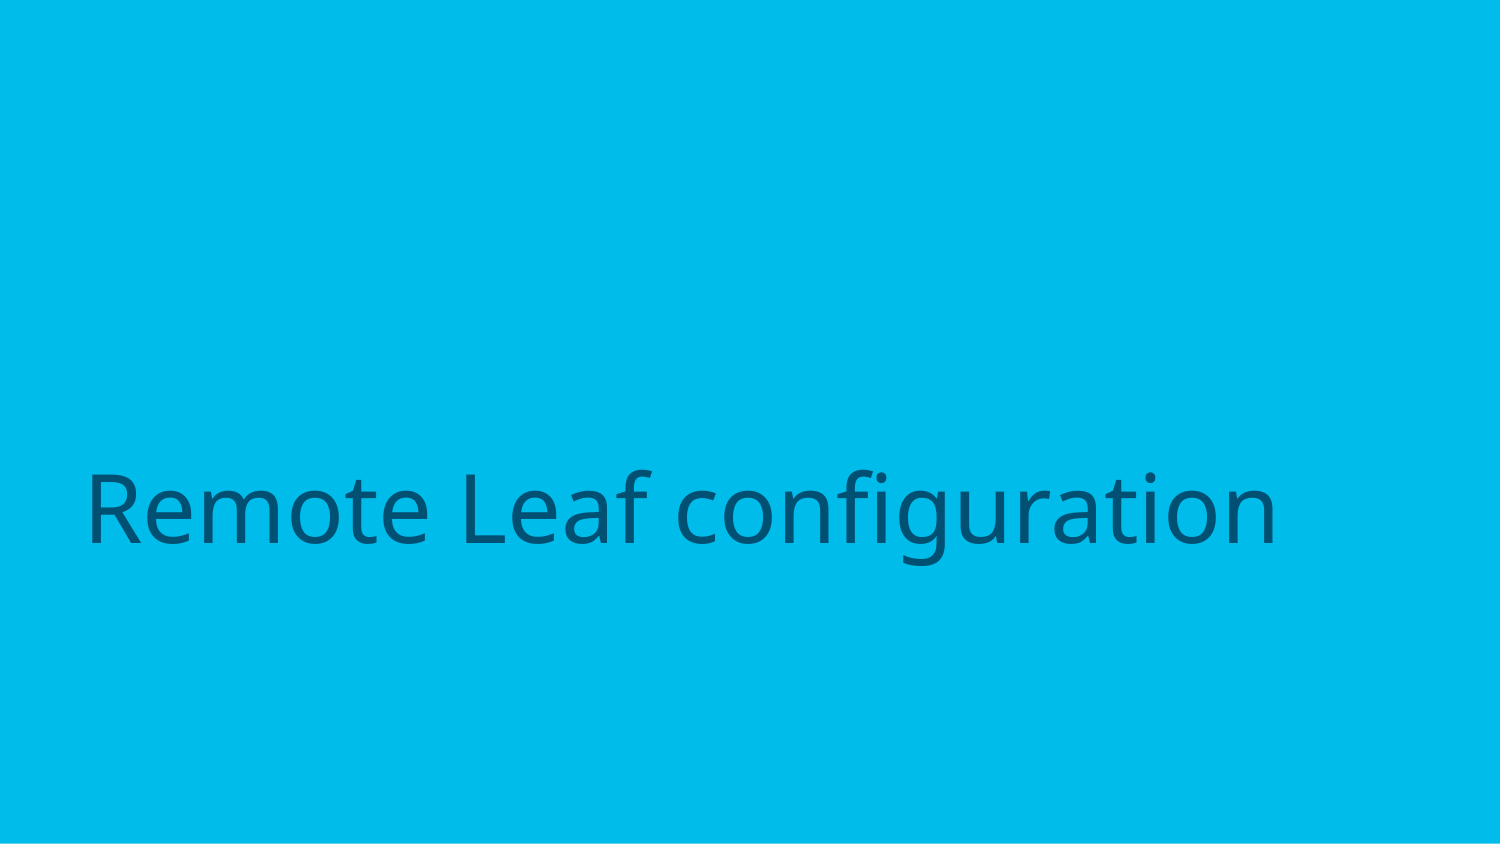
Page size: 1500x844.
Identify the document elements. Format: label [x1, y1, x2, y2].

title [68, 150, 1315, 572]
